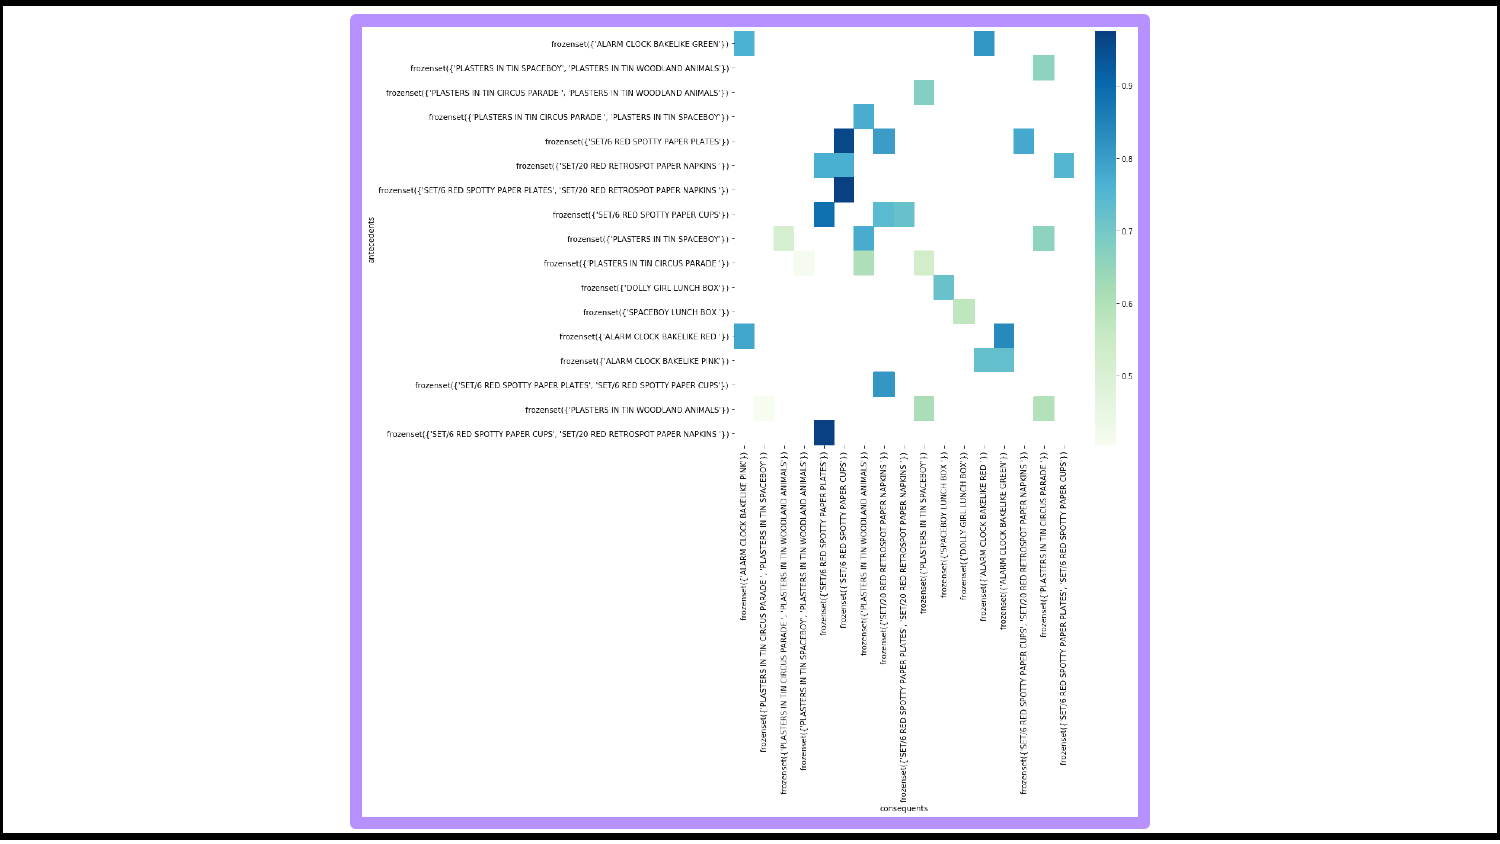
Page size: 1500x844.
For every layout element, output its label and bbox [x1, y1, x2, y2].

picture [361, 26, 1139, 818]
text_box [0, 3, 1500, 837]
